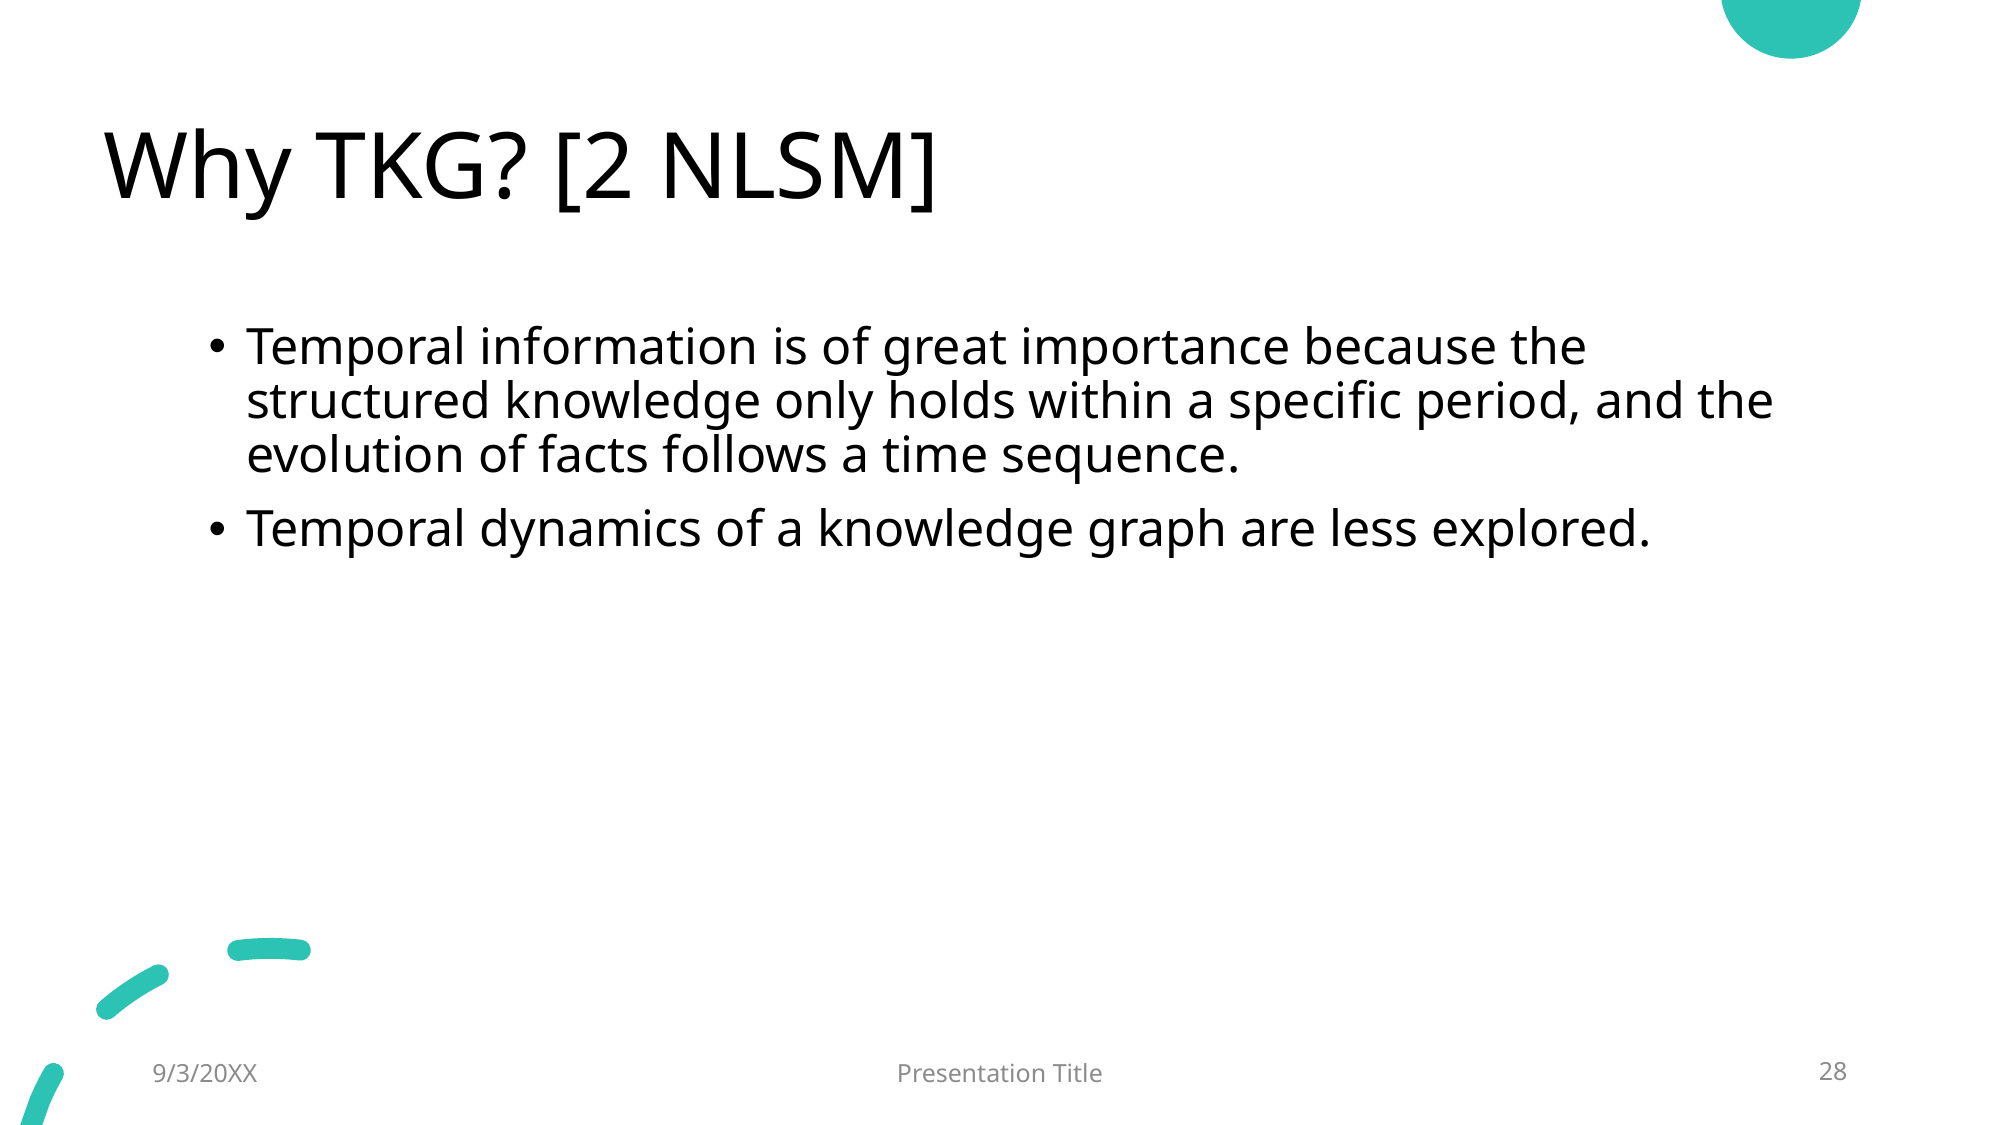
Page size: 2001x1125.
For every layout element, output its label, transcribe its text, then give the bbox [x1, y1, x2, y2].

title Why TKG? [2 NLSM] [88, 59, 1814, 278]
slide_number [137, 1042, 588, 1103]
list Temporal information is of great importance because the structured knowledge only holds within a specific period, and the evolution of facts follows a time sequence. Temporal dynamics of a knowledge graph are less explored. [193, 313, 1806, 947]
slide_number 28 [1412, 1042, 1863, 1103]
footer Presentation Title [662, 1042, 1338, 1103]
